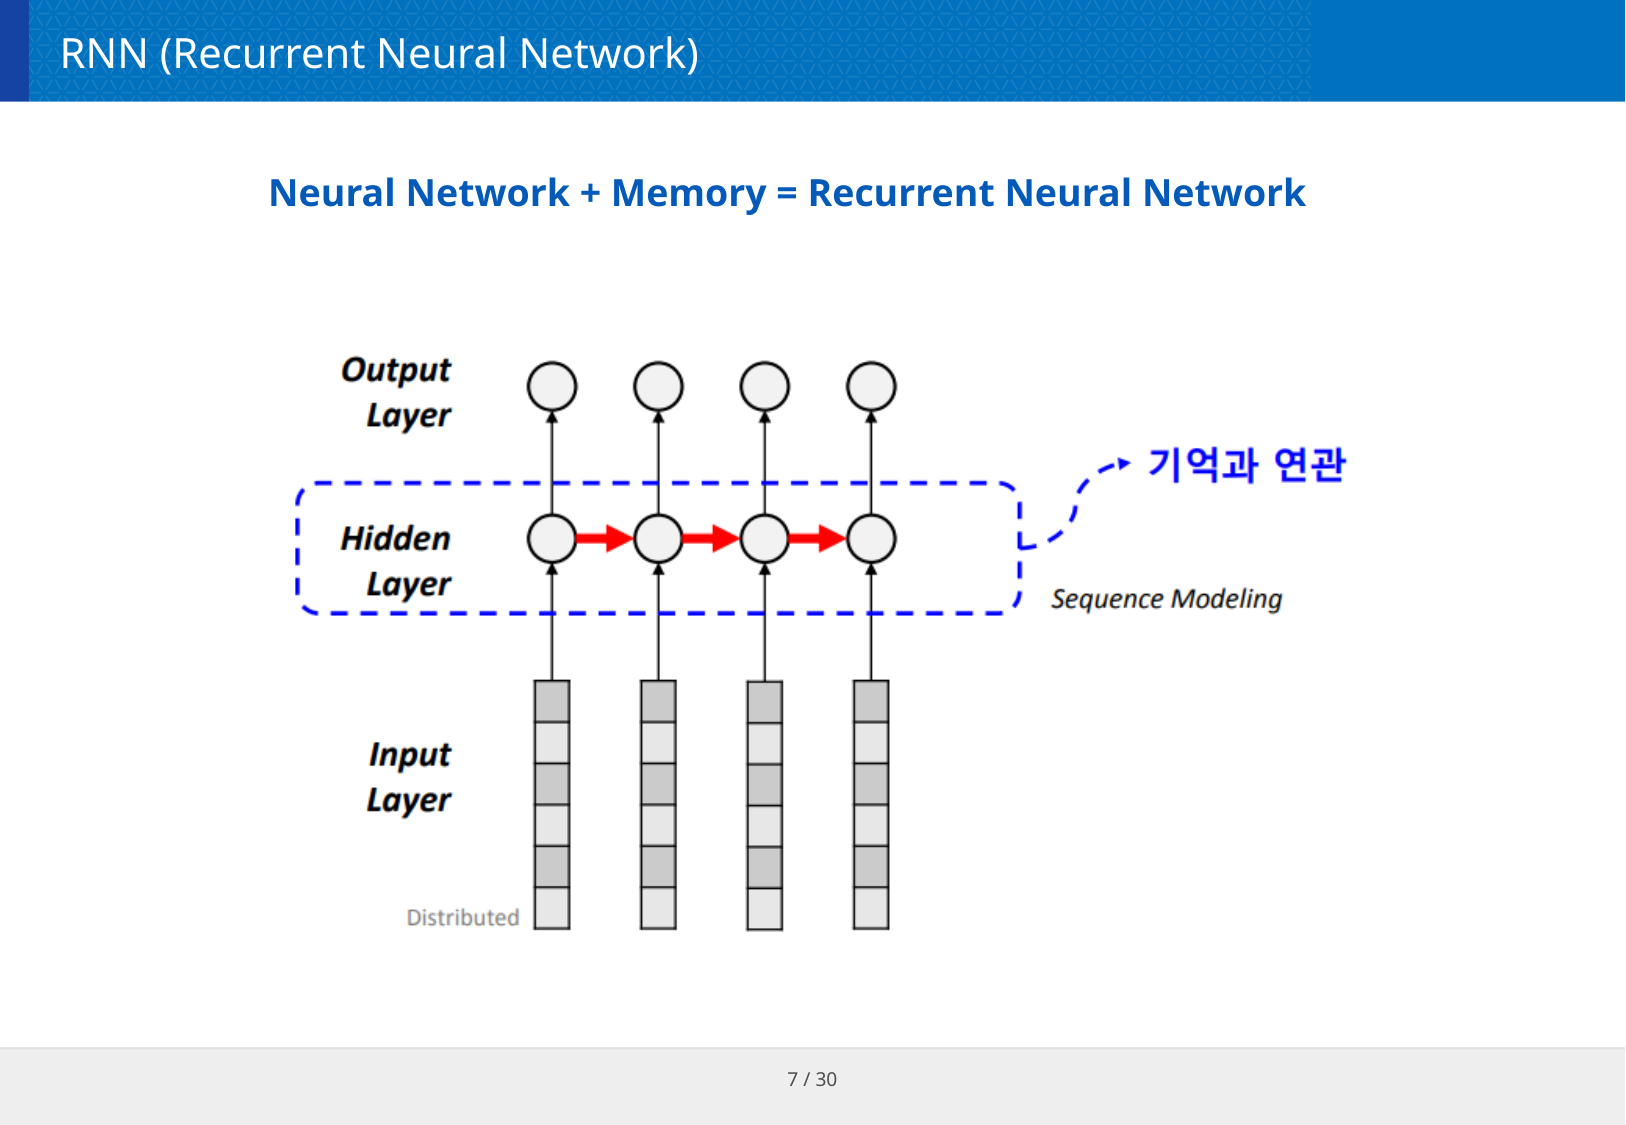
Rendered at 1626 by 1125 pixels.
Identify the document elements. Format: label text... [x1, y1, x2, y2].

title RNN (Recurrent Neural Network) [44, 19, 943, 81]
picture [0, 0, 1626, 1125]
text_box Neural Network + Memory = Recurrent Neural Network [252, 161, 1324, 222]
